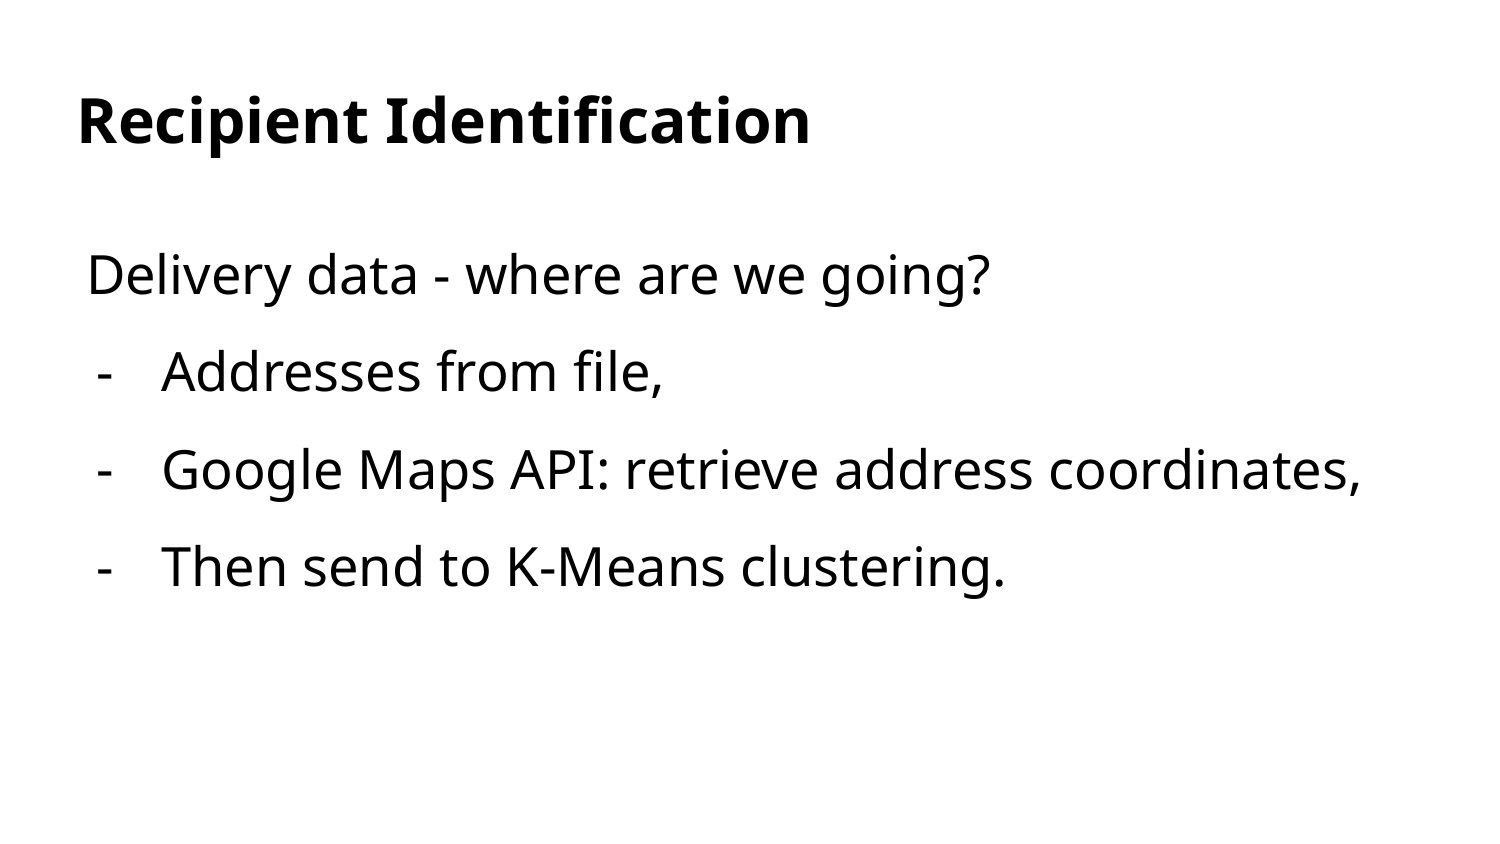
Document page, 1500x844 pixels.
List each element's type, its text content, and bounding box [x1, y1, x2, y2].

text_box Recipient Identification [61, 66, 1435, 165]
text_box Delivery data - where are we going? Addresses from file, Google Maps API: retrieve address coordinates, Then send to K-Means clustering. [71, 192, 1444, 764]
